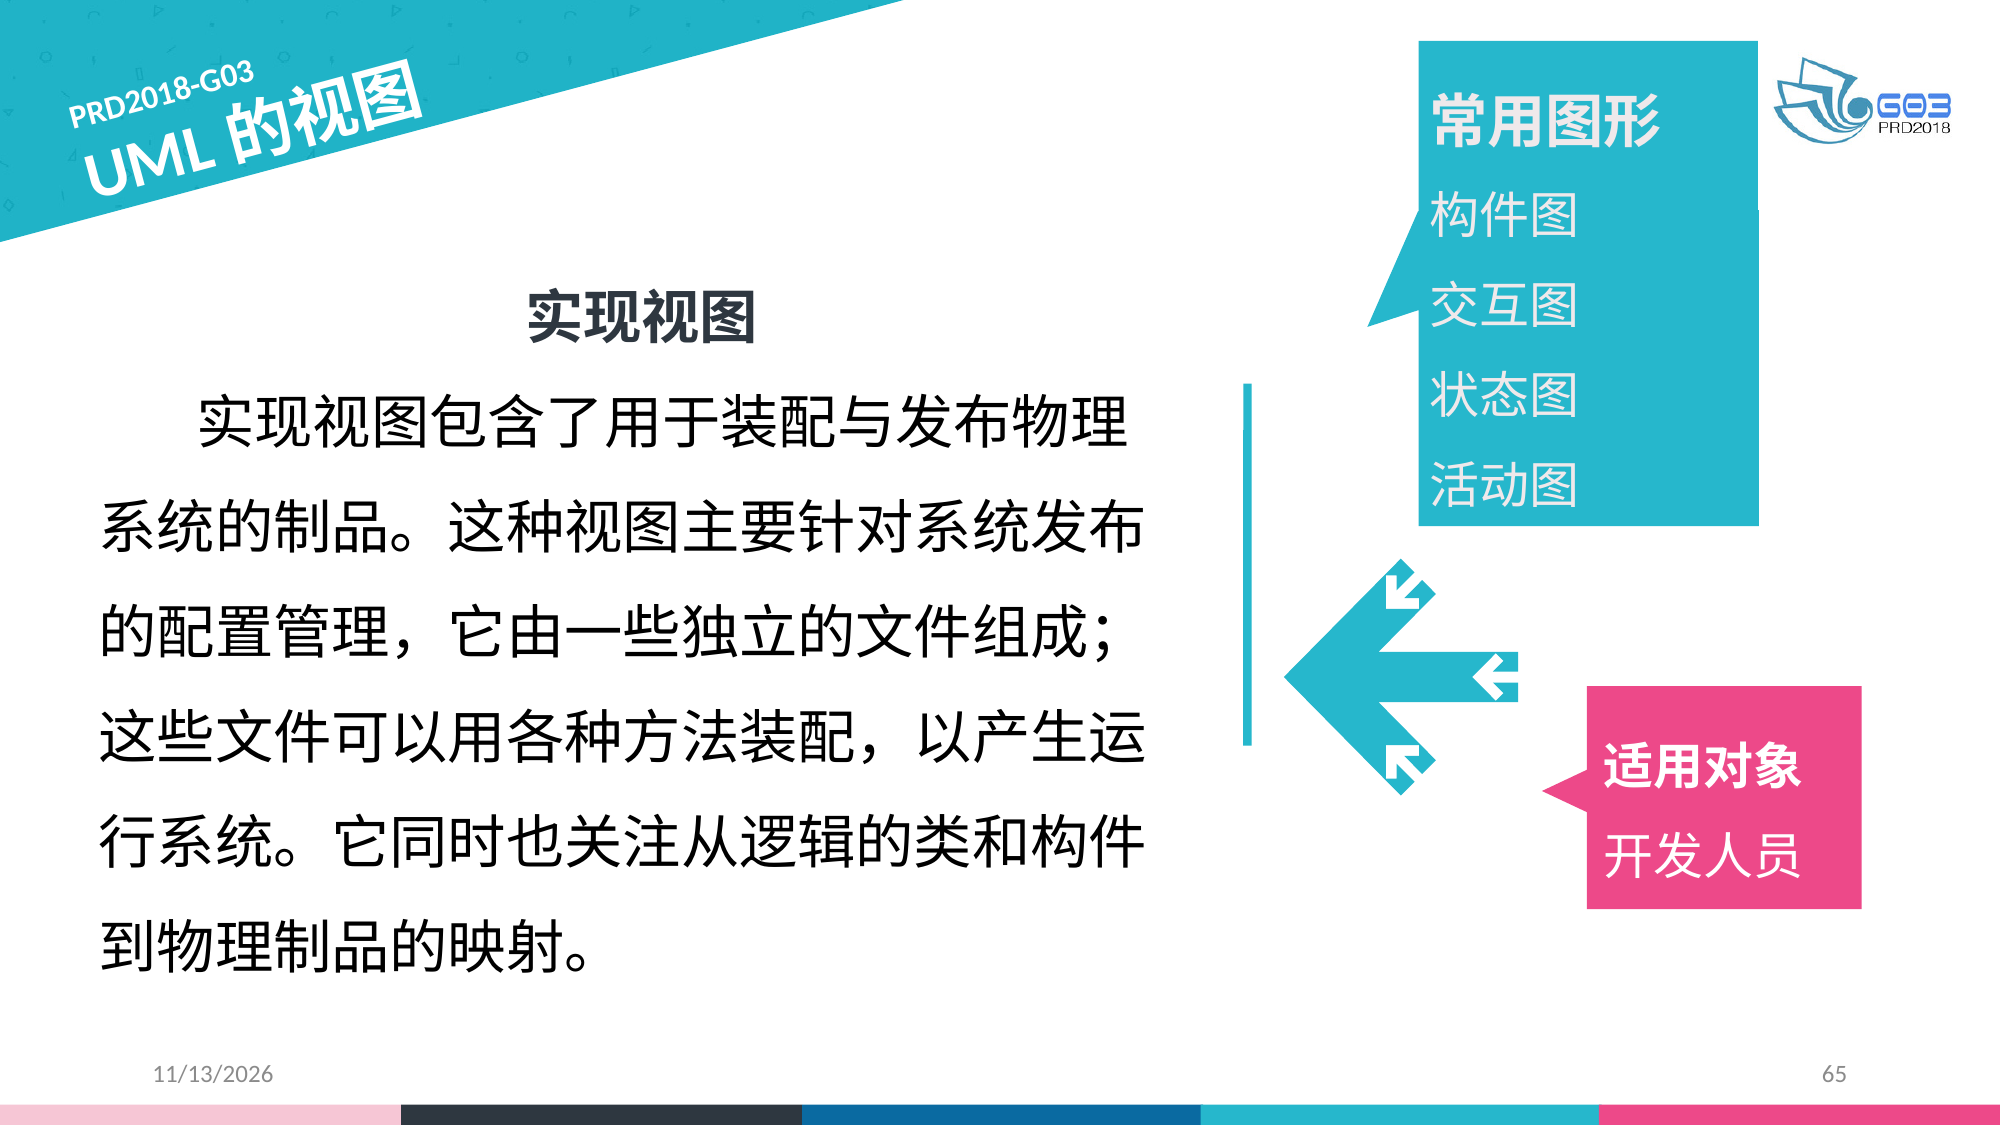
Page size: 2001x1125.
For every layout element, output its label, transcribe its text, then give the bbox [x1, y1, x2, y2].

text_box 实现视图 实现视图包含了用于装配与发布物理系统的制品。这种视图主要针对系统发布的配置管理，它由一些独立的文件组成；这些文件可以用各种方法装配，以产生运行系统。它同时也关注从逻辑的类和构件到物理制品的映射。 [83, 237, 1200, 988]
text_box [413, 0, 904, 123]
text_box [1367, 40, 1759, 527]
text_box [1283, 558, 1519, 796]
text_box [0, 0, 391, 243]
slide_number 65 [1412, 1042, 1863, 1103]
text_box PRD2018-G03 UML的视图 [48, 0, 446, 224]
picture [1758, 2, 1967, 210]
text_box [1541, 686, 1911, 910]
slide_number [137, 1042, 588, 1103]
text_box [0, 1104, 2000, 1125]
